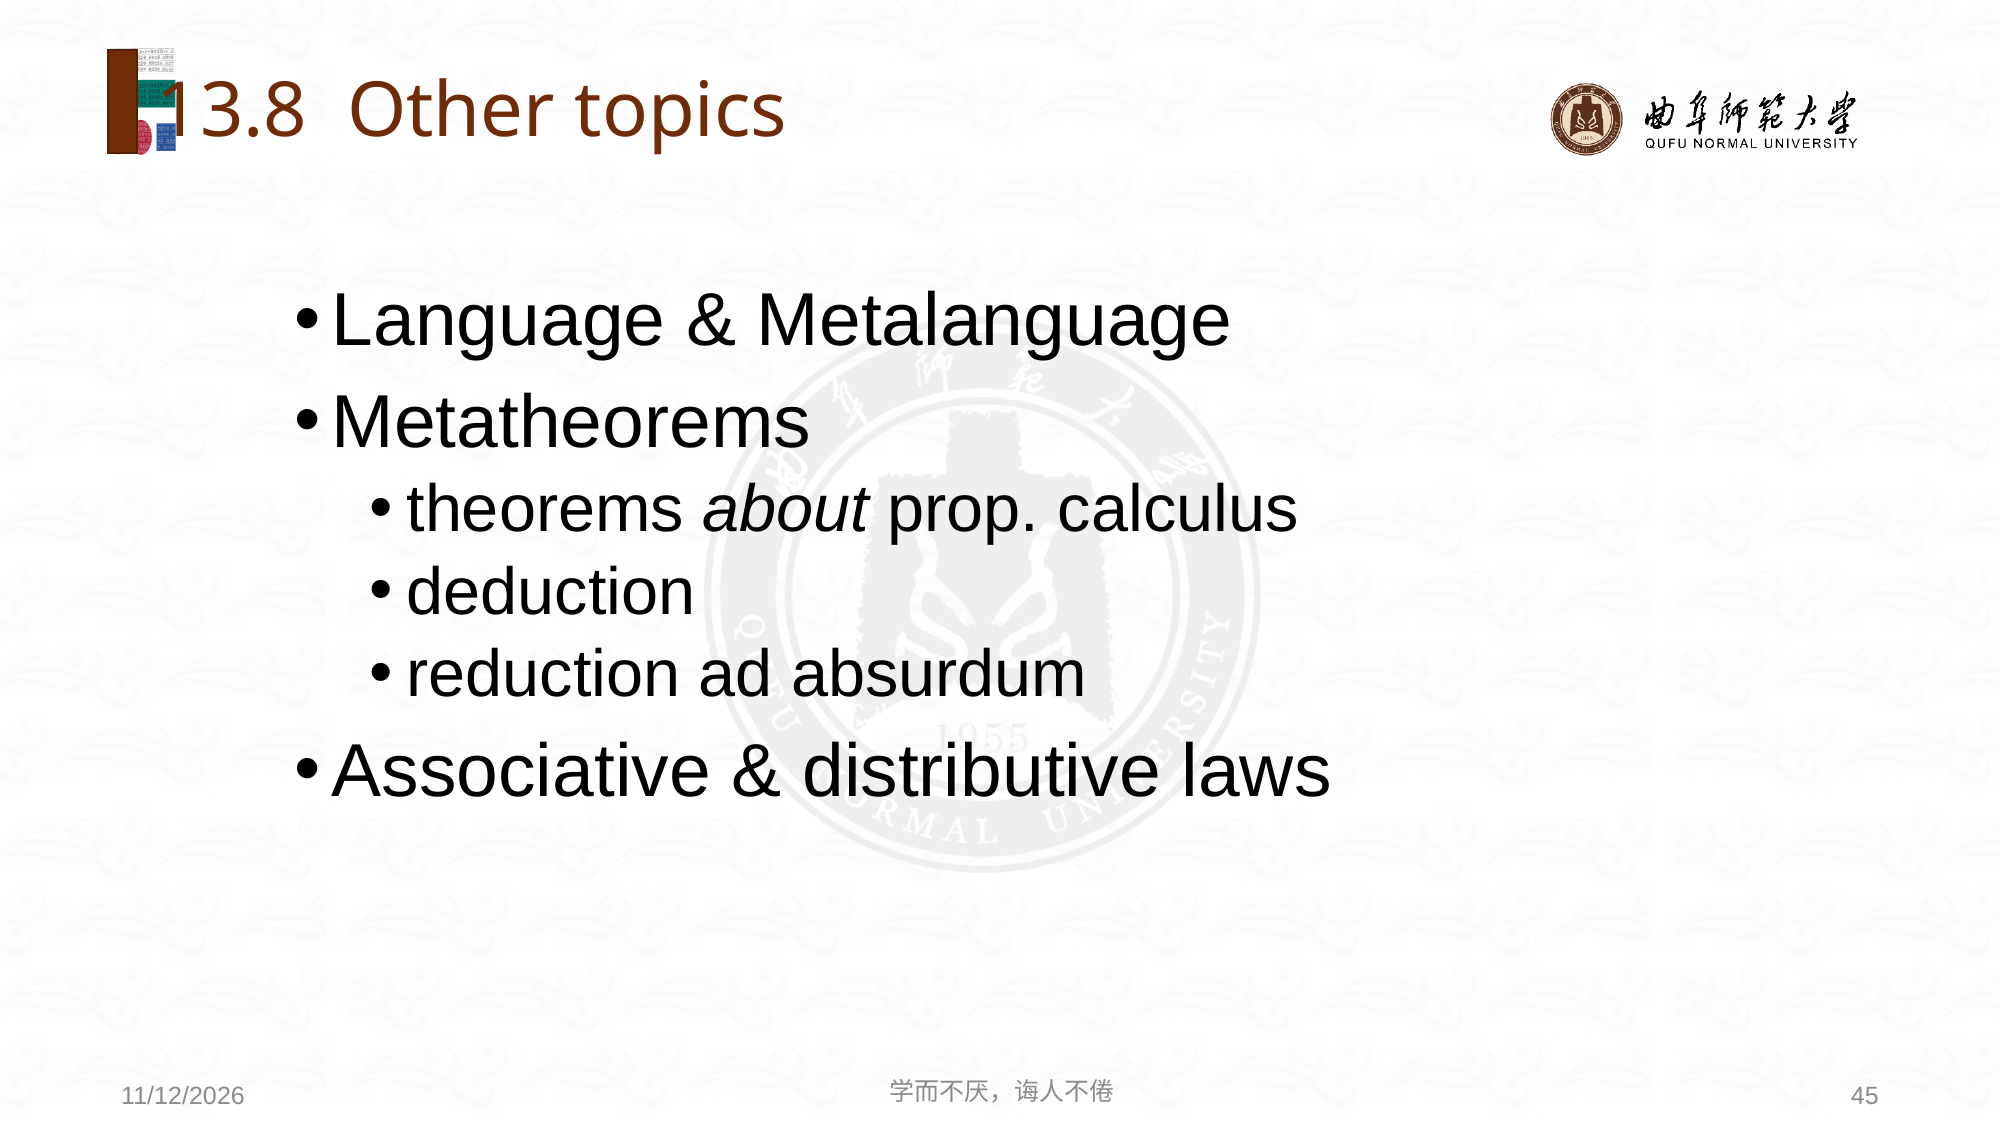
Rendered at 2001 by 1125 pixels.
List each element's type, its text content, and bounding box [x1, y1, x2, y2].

picture [108, 46, 176, 161]
footer 学而不厌，诲人不倦 [664, 1063, 1340, 1124]
text_box Language & Metalanguage Metatheorems theorems about prop. calculus deduction reduction ad absurdum Associative & distributive laws [279, 273, 1555, 949]
picture [1543, 75, 1894, 158]
title 13.8 Other topics [141, 62, 1260, 161]
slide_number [106, 1065, 557, 1125]
slide_number 45 [1443, 1065, 1894, 1125]
